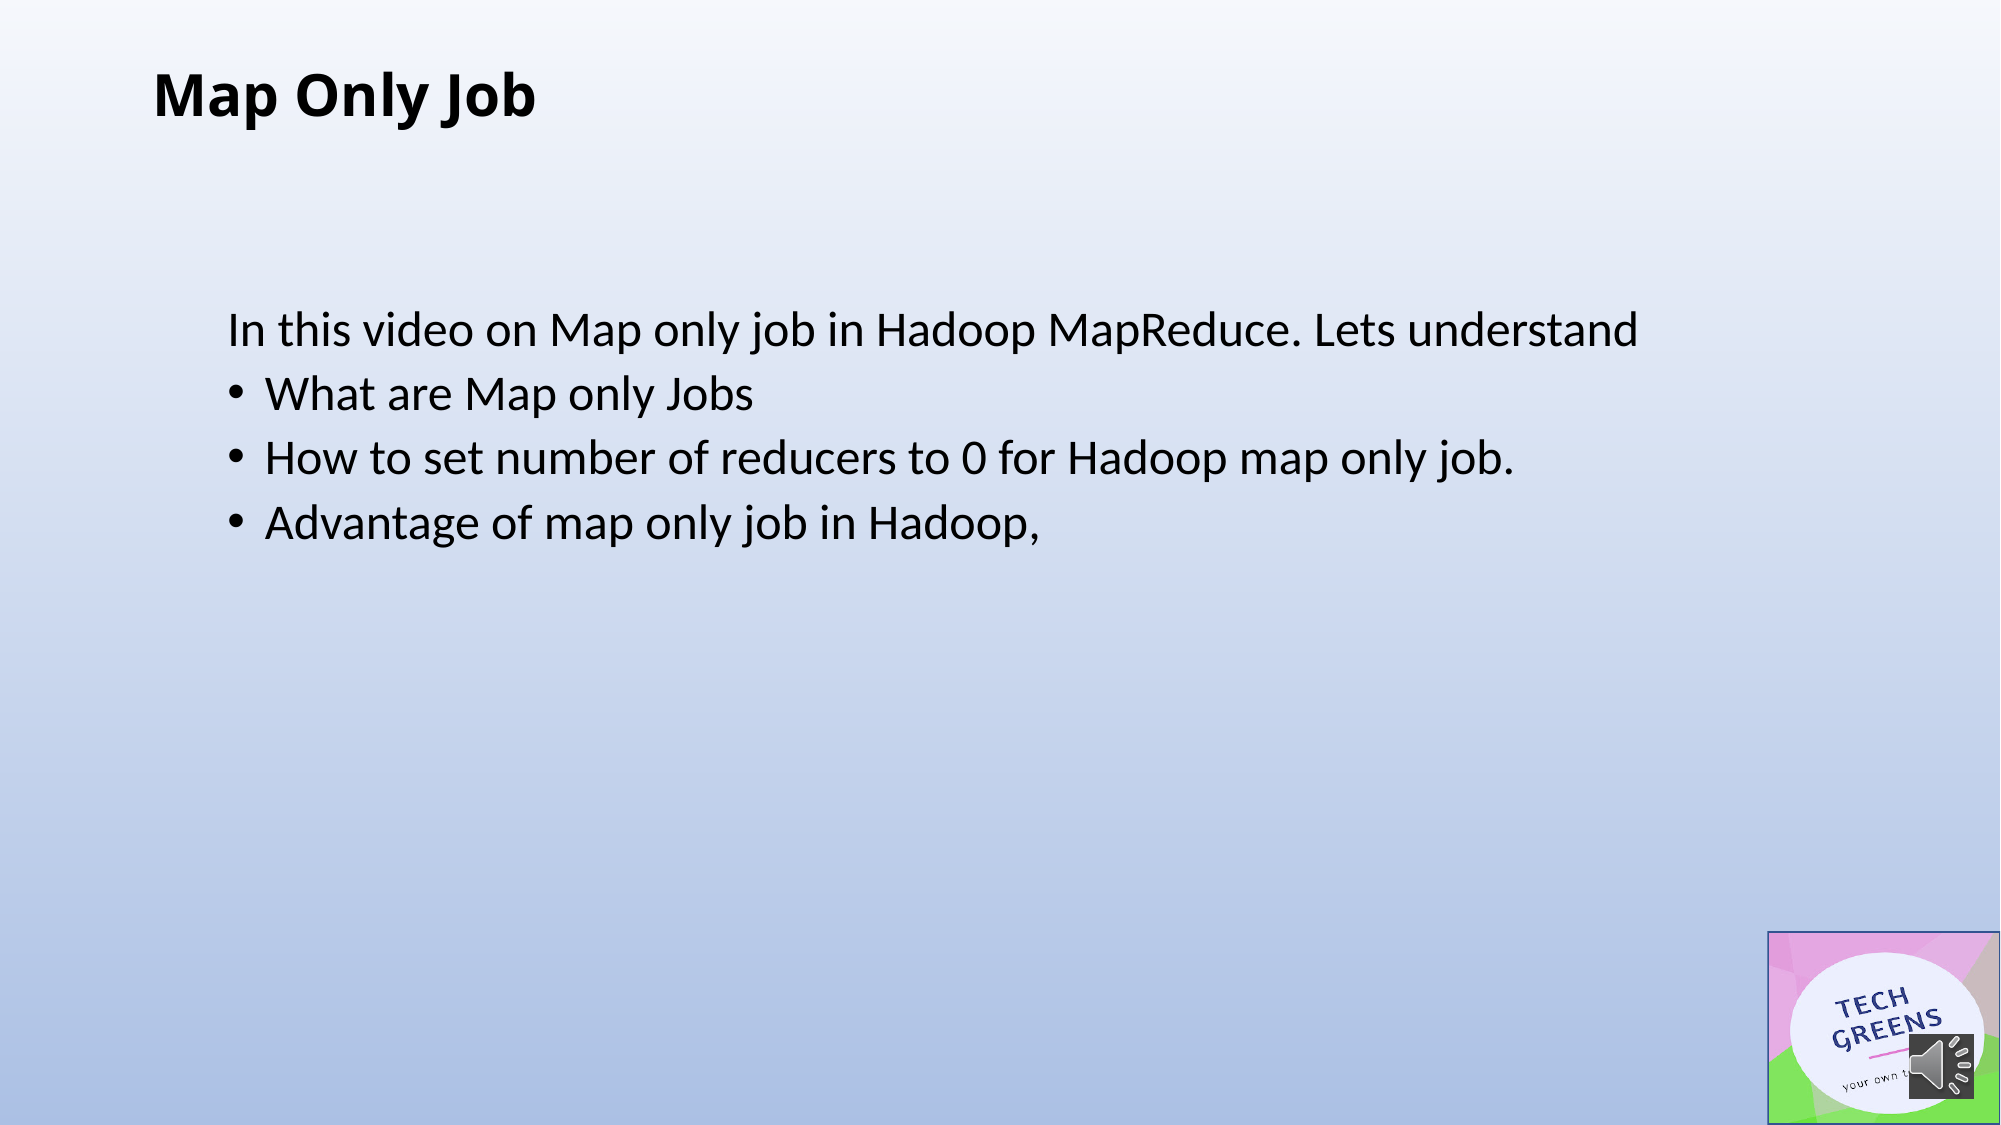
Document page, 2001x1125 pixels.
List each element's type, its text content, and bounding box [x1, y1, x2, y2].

picture [1769, 933, 1999, 1123]
title Map Only Job [137, 59, 1863, 135]
list In this video on Map only job in Hadoop MapReduce. Lets understand What are Map only Jobs How to set number of reducers to 0 for Hadoop map only job. Advantage of map only job in Hadoop, [137, 166, 1863, 1014]
